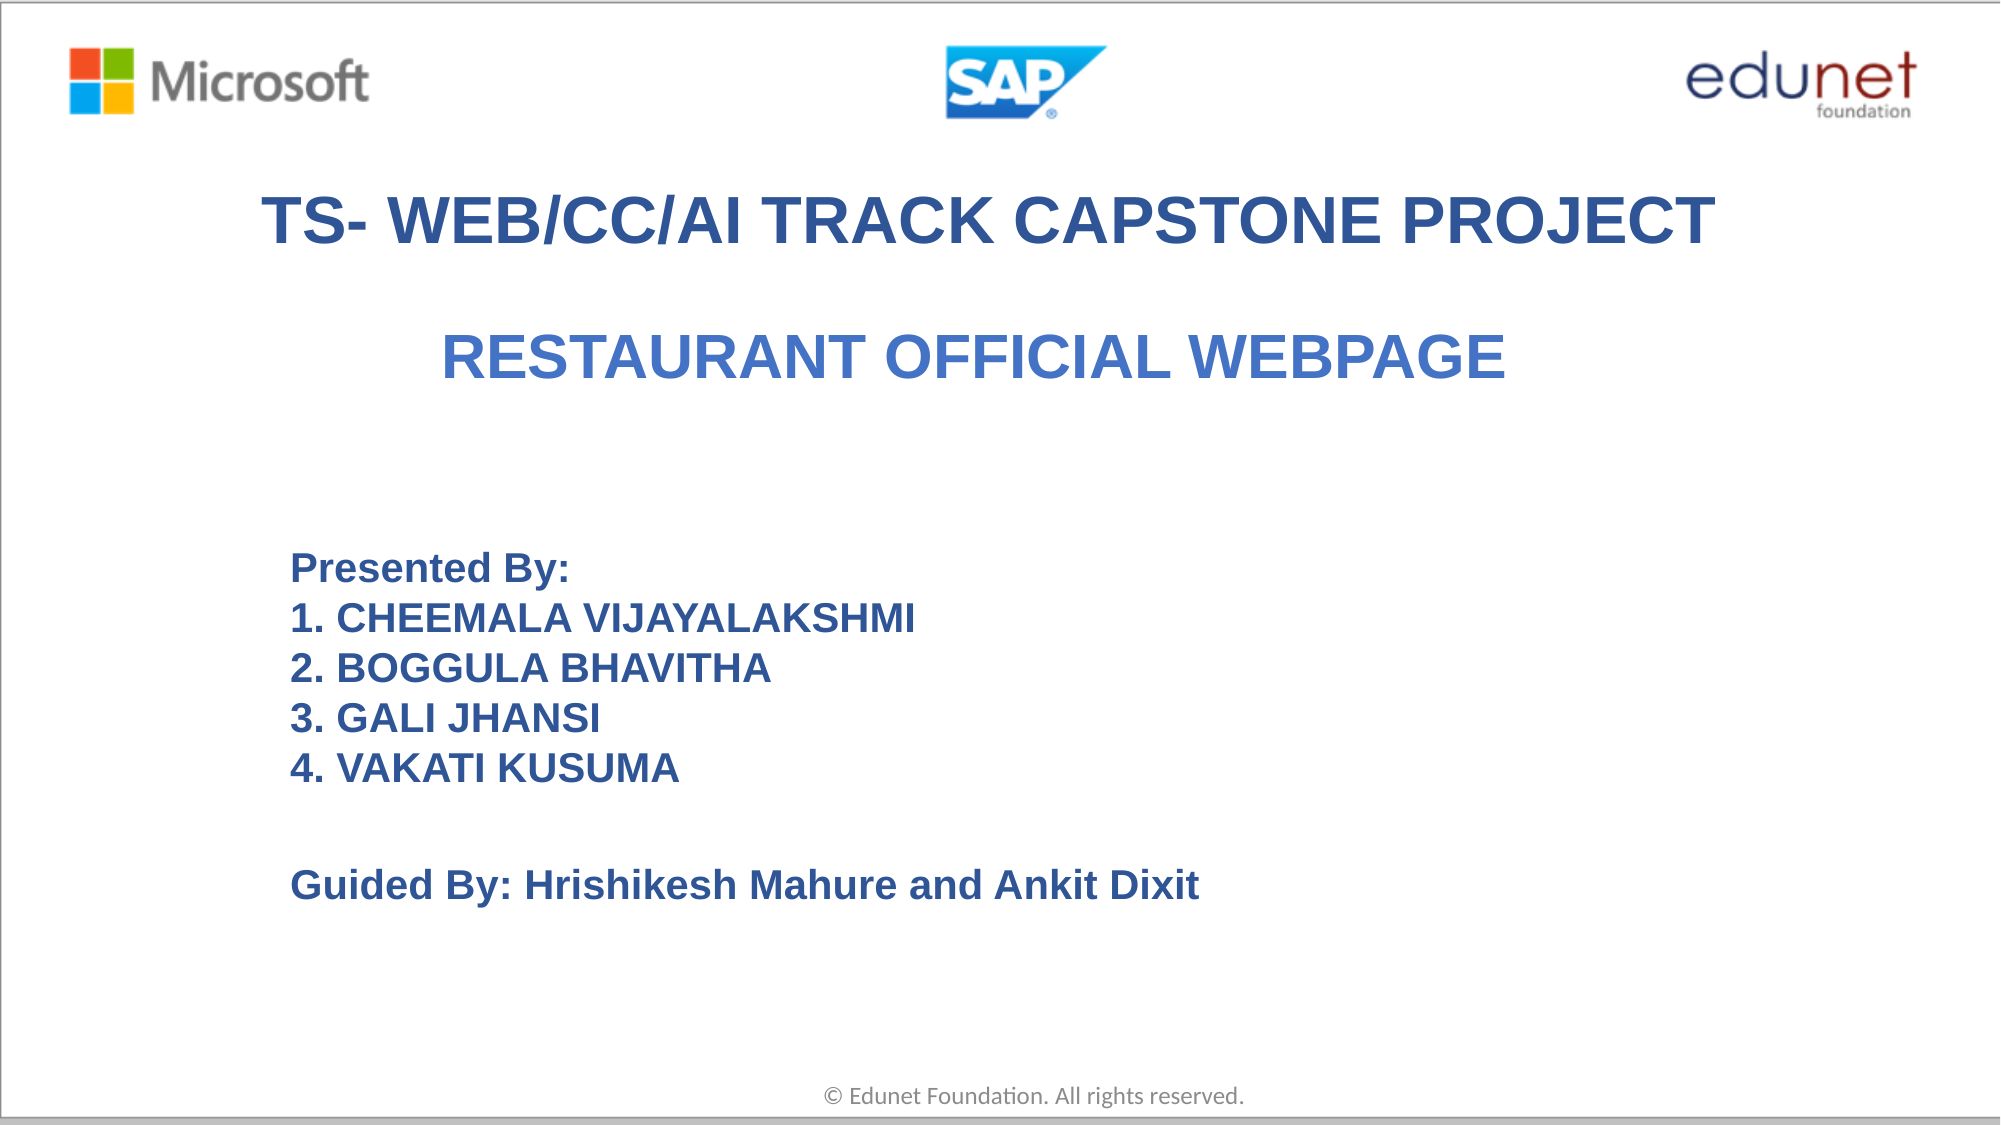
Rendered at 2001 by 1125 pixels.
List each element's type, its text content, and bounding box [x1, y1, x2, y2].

picture [0, 0, 2001, 1125]
text_box Guided By: Hrishikesh Mahure and Ankit Dixit [275, 850, 1631, 916]
text_box Presented By: 1. CHEEMALA VIJAYALAKSHMI 2. BOGGULA BHAVITHA 3. GALI JHANSI 4. VAKATI KUSUMA [275, 533, 1759, 799]
footer © Edunet Foundation. All rights reserved. [696, 1065, 1372, 1125]
text_box TS- WEB/CC/AI TRACK CAPSTONE PROJECT [0, 169, 2000, 265]
title RESTAURANT OFFICIAL WEBPAGE [224, 265, 1725, 400]
